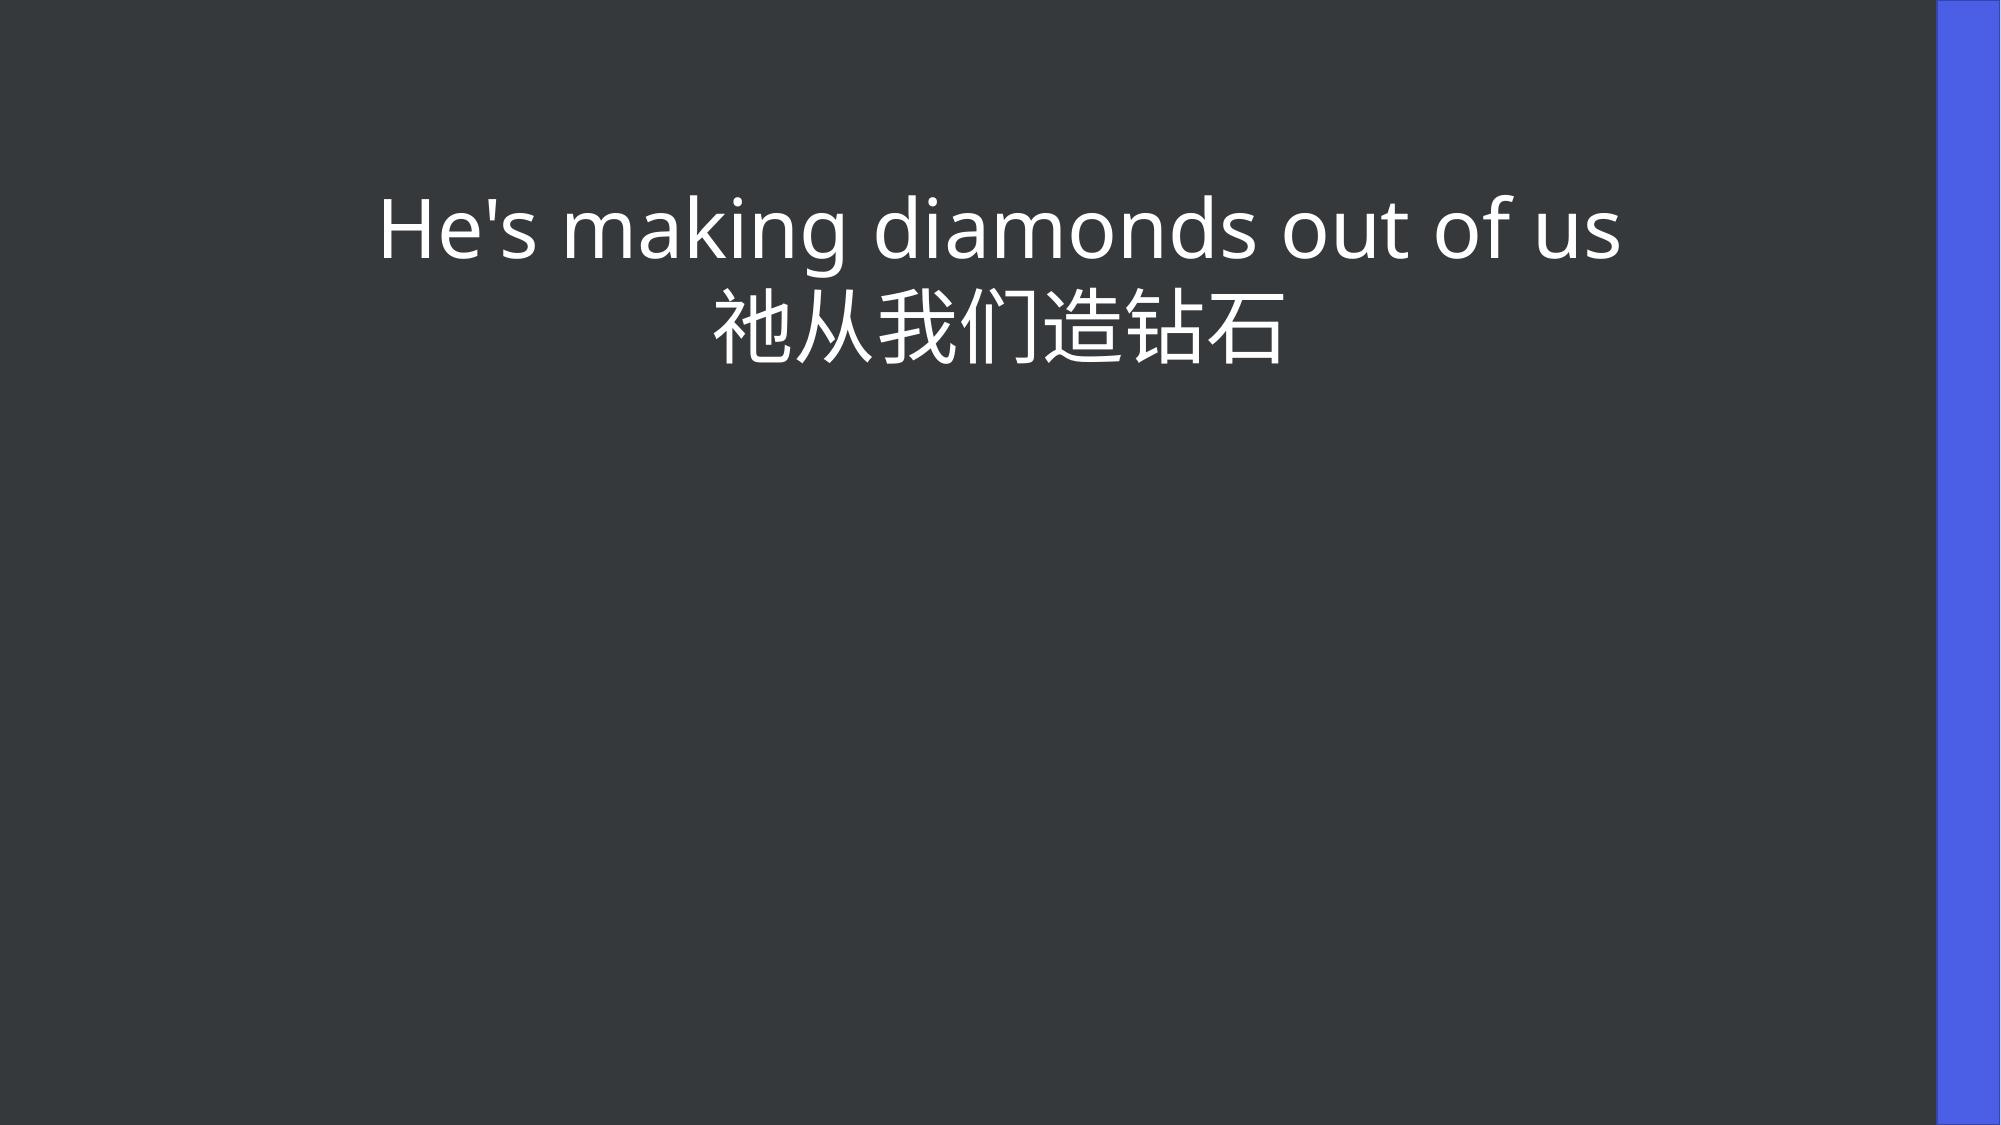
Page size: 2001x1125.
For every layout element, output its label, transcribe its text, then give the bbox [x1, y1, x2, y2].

text_box He's making diamonds out of us 祂从我们造钻石 [99, 168, 1900, 382]
